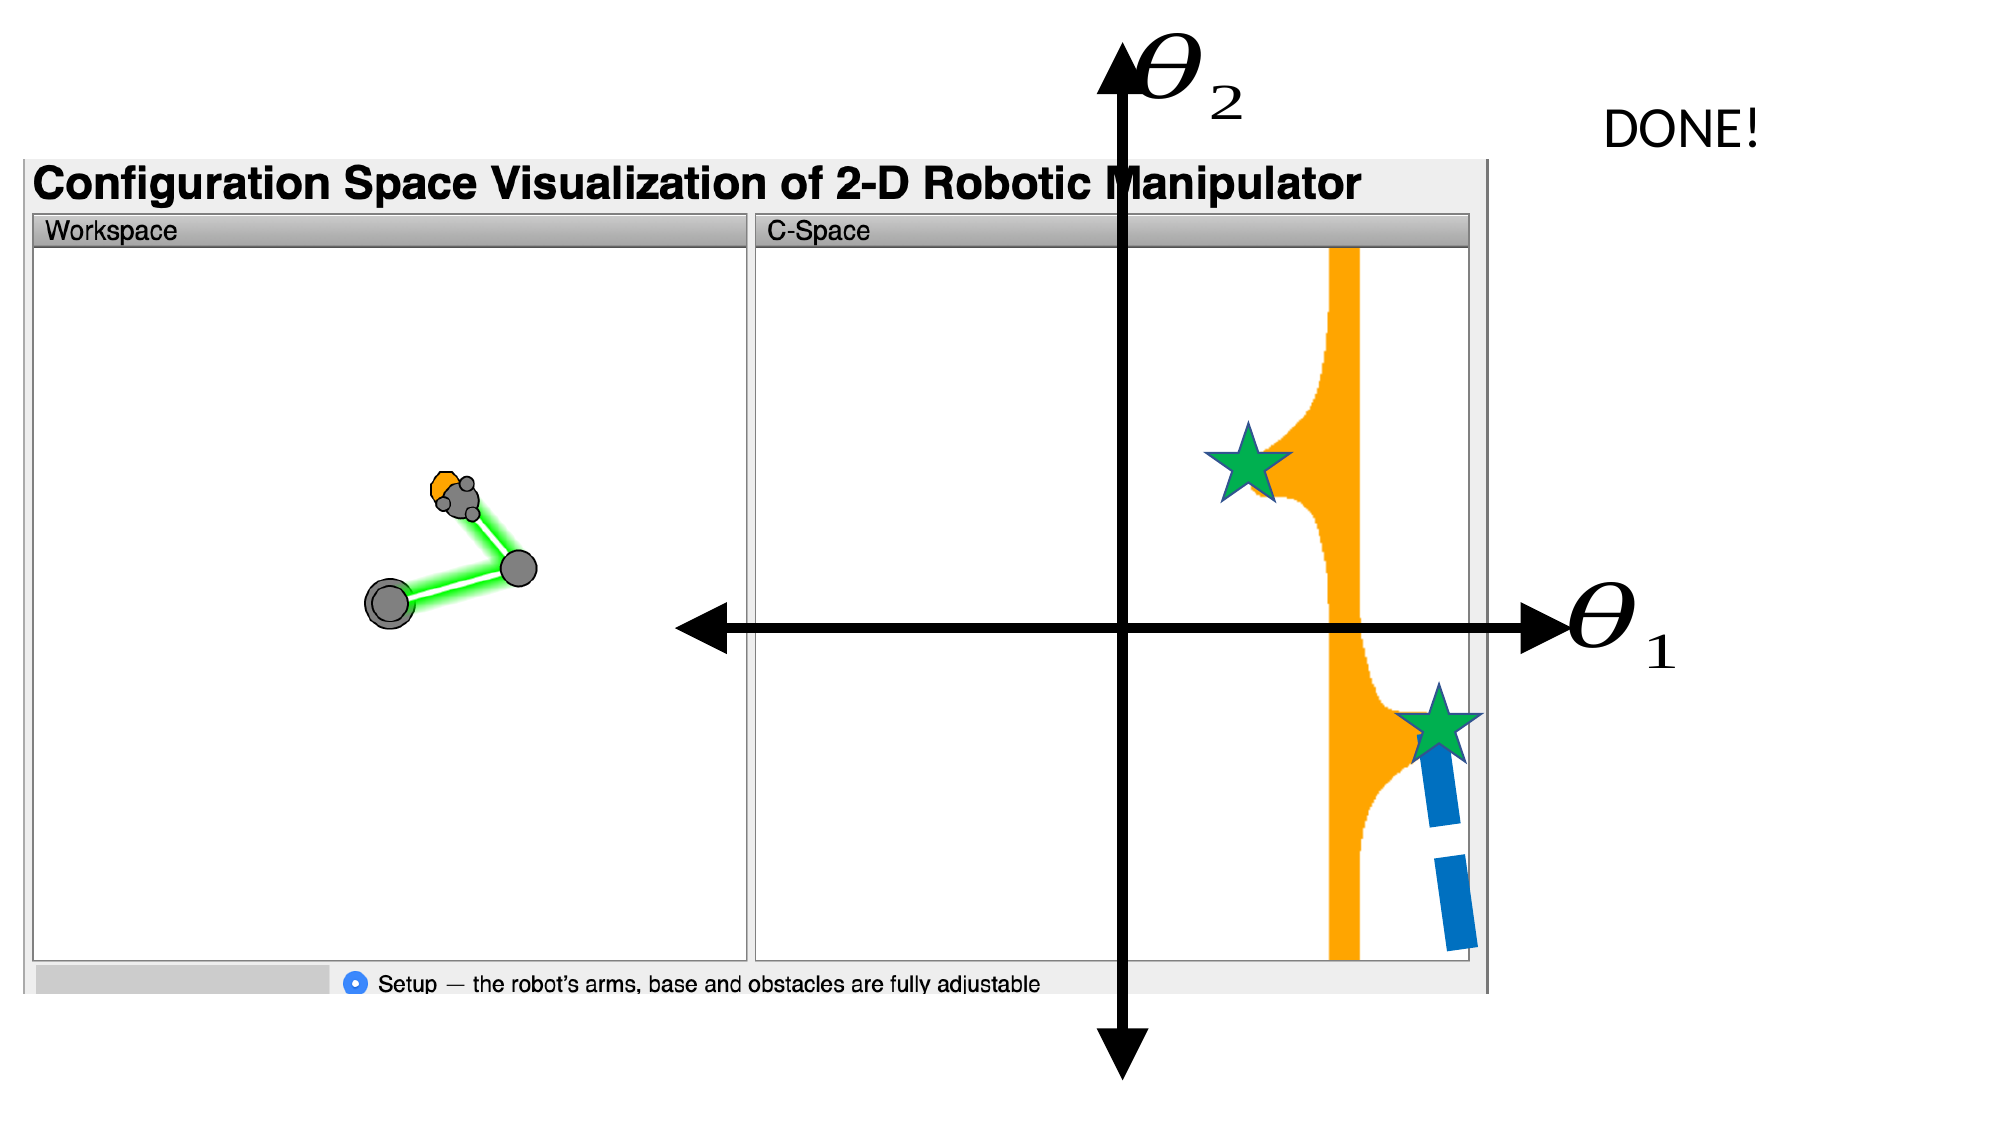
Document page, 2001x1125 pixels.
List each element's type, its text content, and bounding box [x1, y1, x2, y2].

picture [1123, 159, 1489, 628]
picture [1123, 629, 1489, 994]
text_box DONE! [1588, 81, 1977, 167]
picture [23, 159, 1122, 994]
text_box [1431, 731, 1463, 950]
